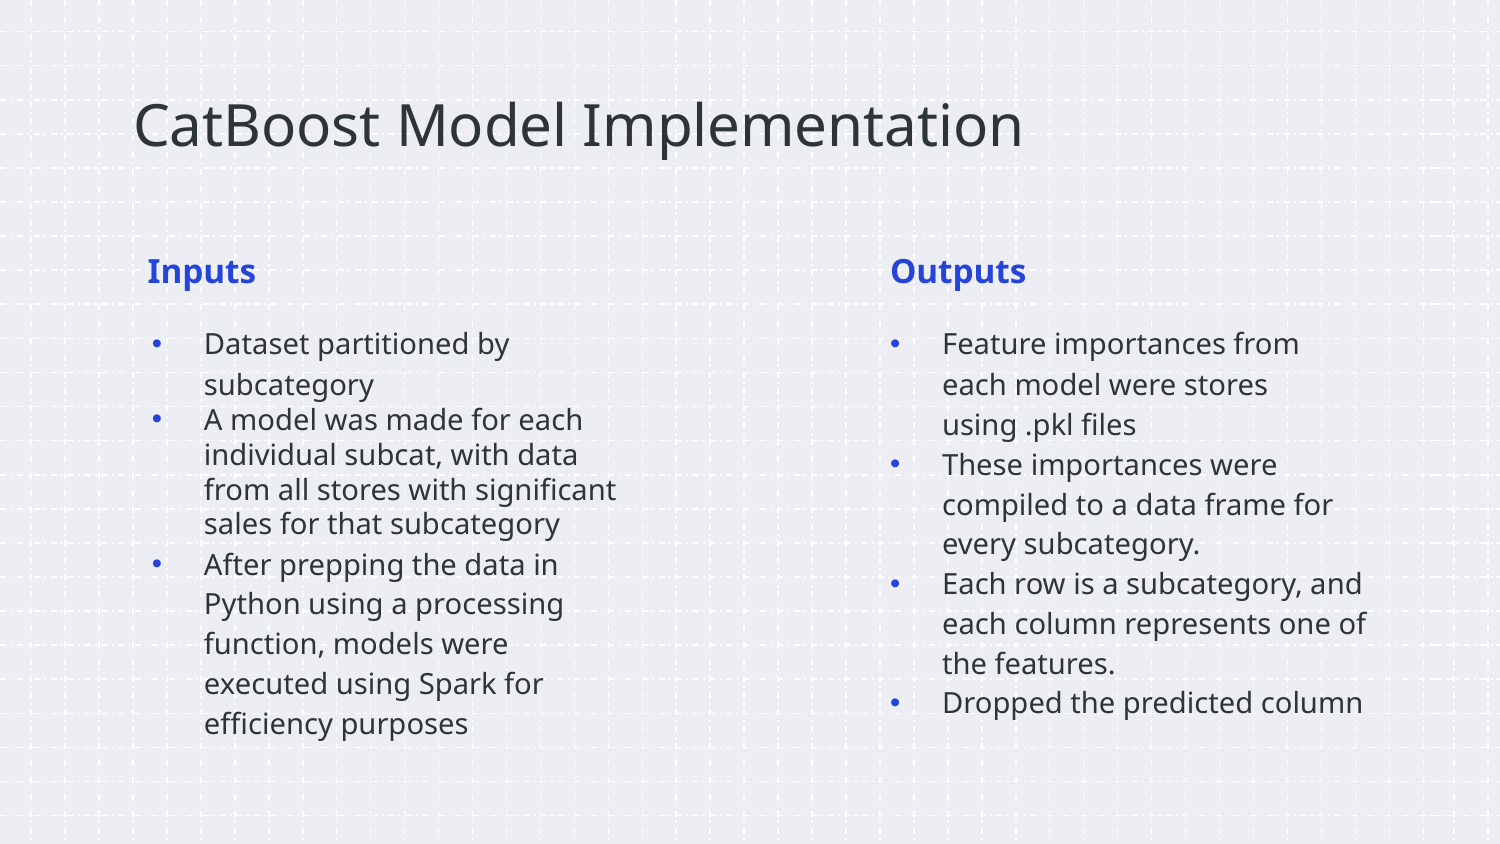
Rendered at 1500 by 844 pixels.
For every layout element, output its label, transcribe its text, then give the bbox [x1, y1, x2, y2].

subtitle Feature importances from each model were stores using .pkl files These importances were compiled to a data frame for every subcategory. Each row is a subcategory, and each column represents one of the features. Dropped the predicted column [852, 305, 1382, 480]
subtitle Inputs [109, 211, 640, 305]
subtitle Dataset partitioned by subcategory A model was made for each individual subcat, with data from all stores with significant sales for that subcategory After prepping the data in Python using a processing function, models were executed using Spark for efficiency purposes [114, 305, 640, 713]
subtitle Outputs [852, 211, 1382, 305]
title CatBoost Model Implementation [118, 72, 1382, 167]
